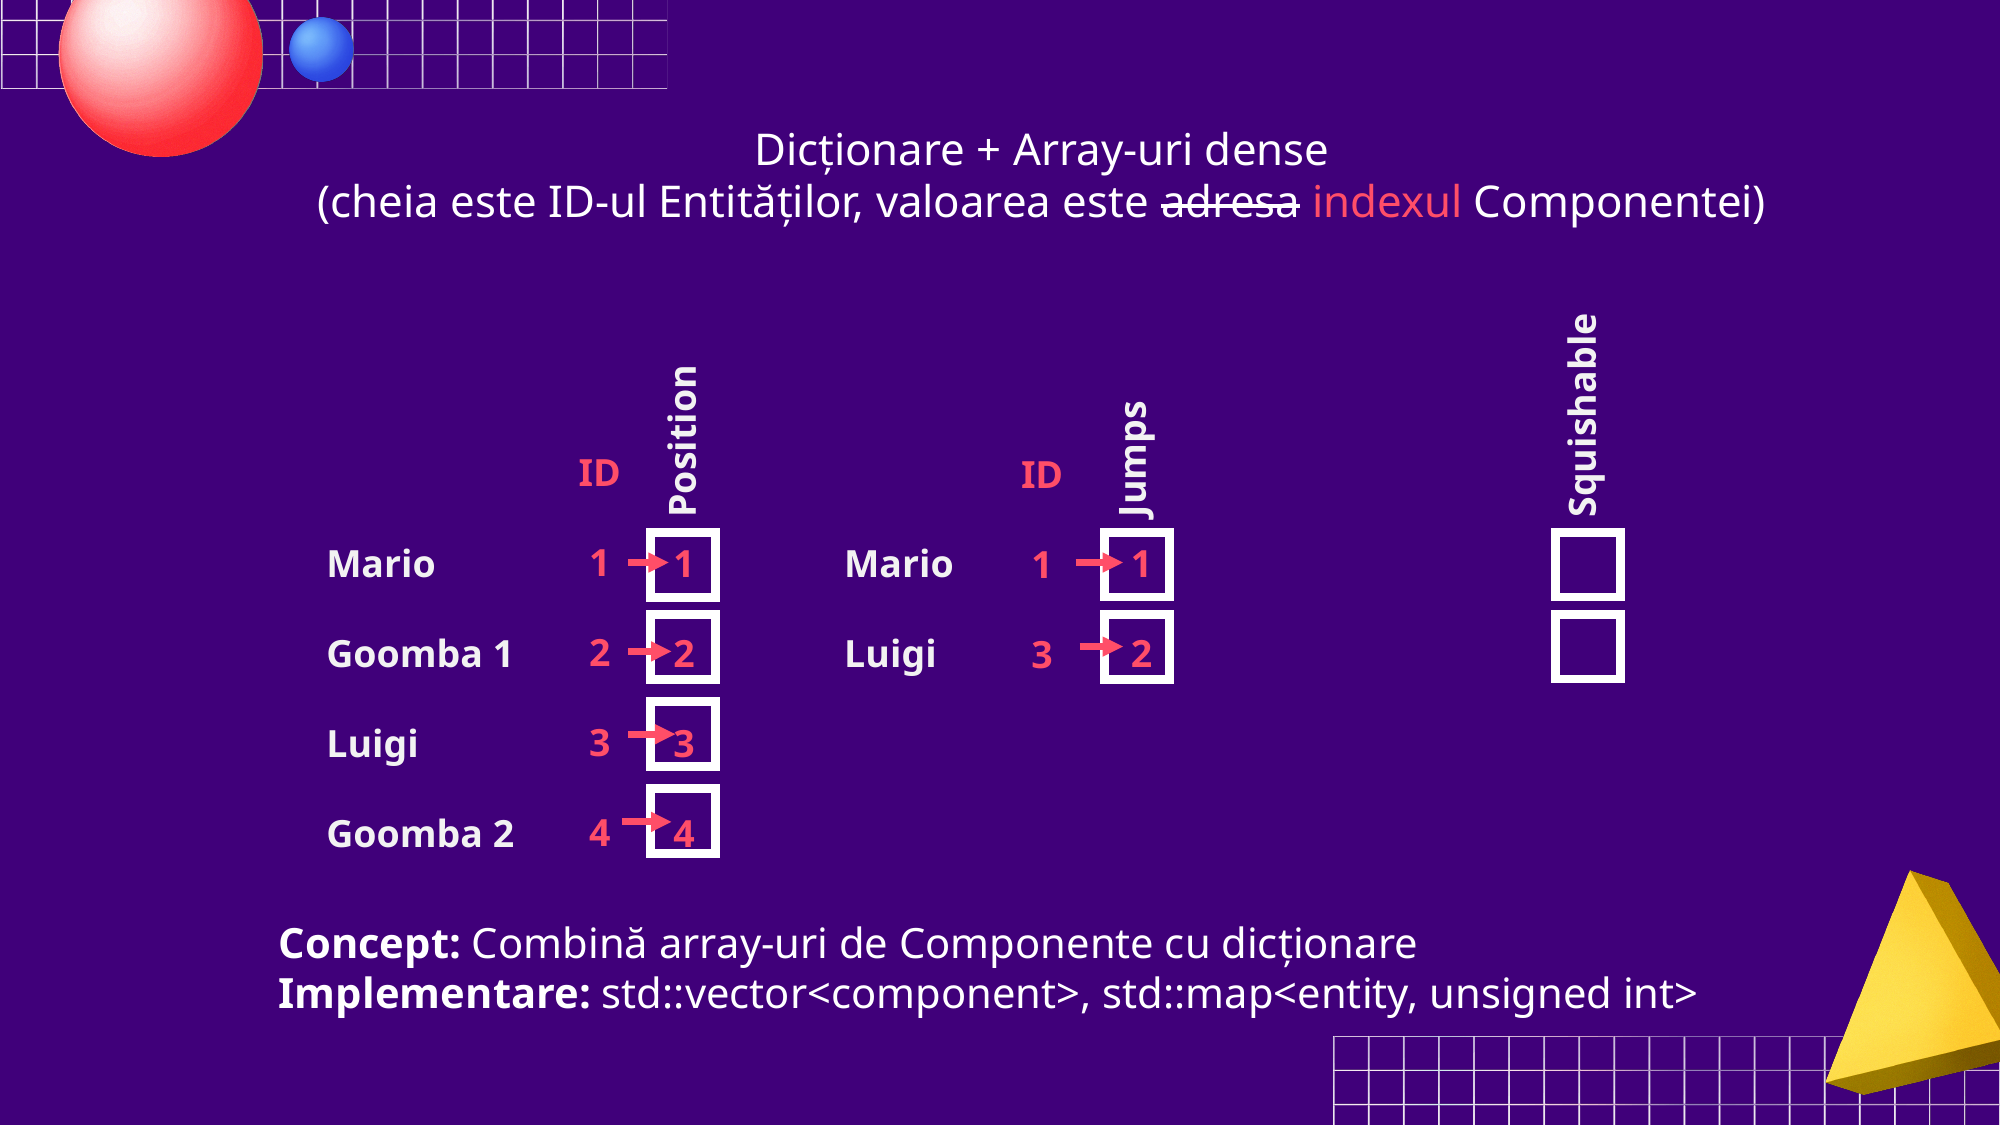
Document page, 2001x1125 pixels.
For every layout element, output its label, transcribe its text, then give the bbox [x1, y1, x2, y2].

text_box 1 2 3 4 [643, 532, 725, 862]
text_box ID 1 2 3 4 [559, 441, 641, 861]
text_box 1 2 [1101, 532, 1182, 682]
text_box Mario Luigi [829, 532, 1002, 682]
picture [0, 0, 668, 157]
text_box Dicționare + Array-uri dense (cheia este ID-ul Entităților, valoarea este adresa indexul Componentei) [213, 116, 1871, 233]
text_box ID 1 3 [1002, 443, 1083, 684]
picture [1332, 870, 2000, 1125]
text_box Mario Goomba 1 Luigi Goomba 2 [311, 532, 538, 862]
text_box Concept: Combină array-uri de Componente cu dicționare Implementare: std::vector<component>, std::map<entity, unsigned int> [188, 901, 1896, 1032]
text_box Position Jumps Squishable [650, 271, 1611, 533]
text_box [1554, 531, 1621, 598]
text_box [1554, 613, 1621, 680]
